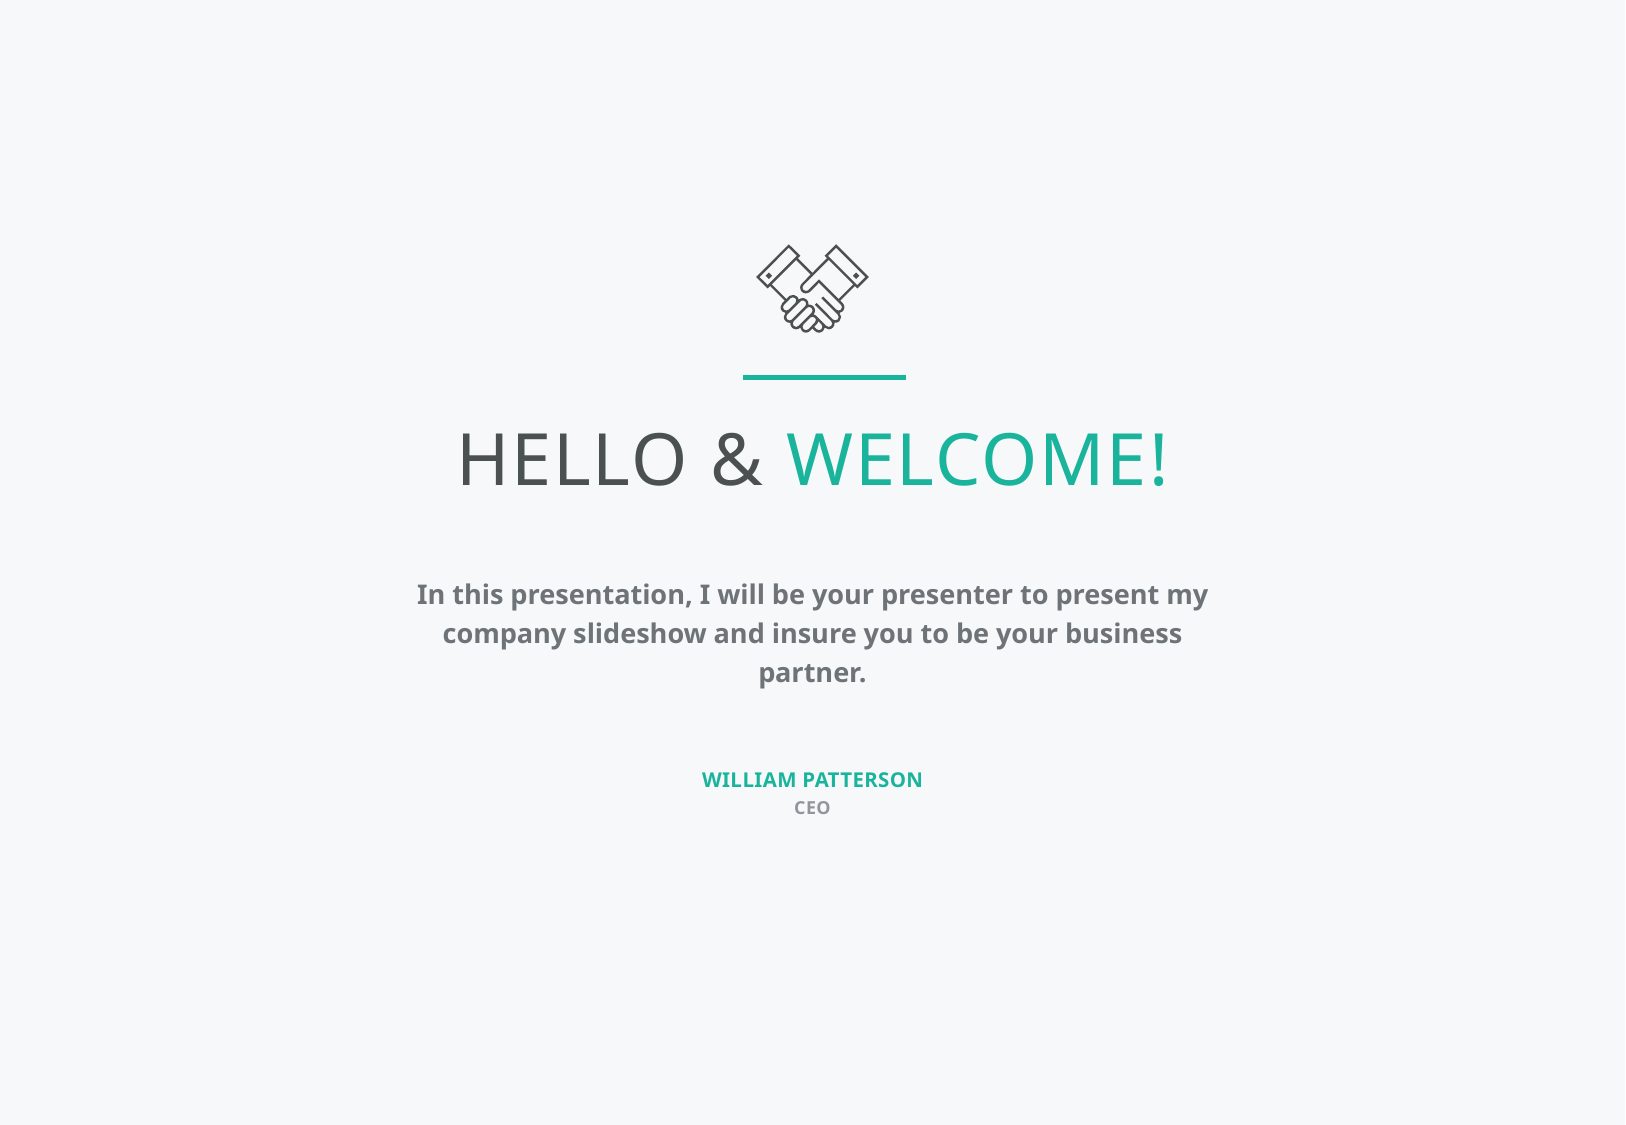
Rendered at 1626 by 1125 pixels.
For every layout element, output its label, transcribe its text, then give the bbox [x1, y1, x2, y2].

text_box HELLO & Welcome! [386, 413, 1239, 500]
text_box [756, 244, 869, 333]
text_box William Patterson CEO [386, 762, 1239, 818]
text_box In this presentation, I will be your presenter to present my company slideshow and insure you to be your business partner. [386, 570, 1239, 688]
